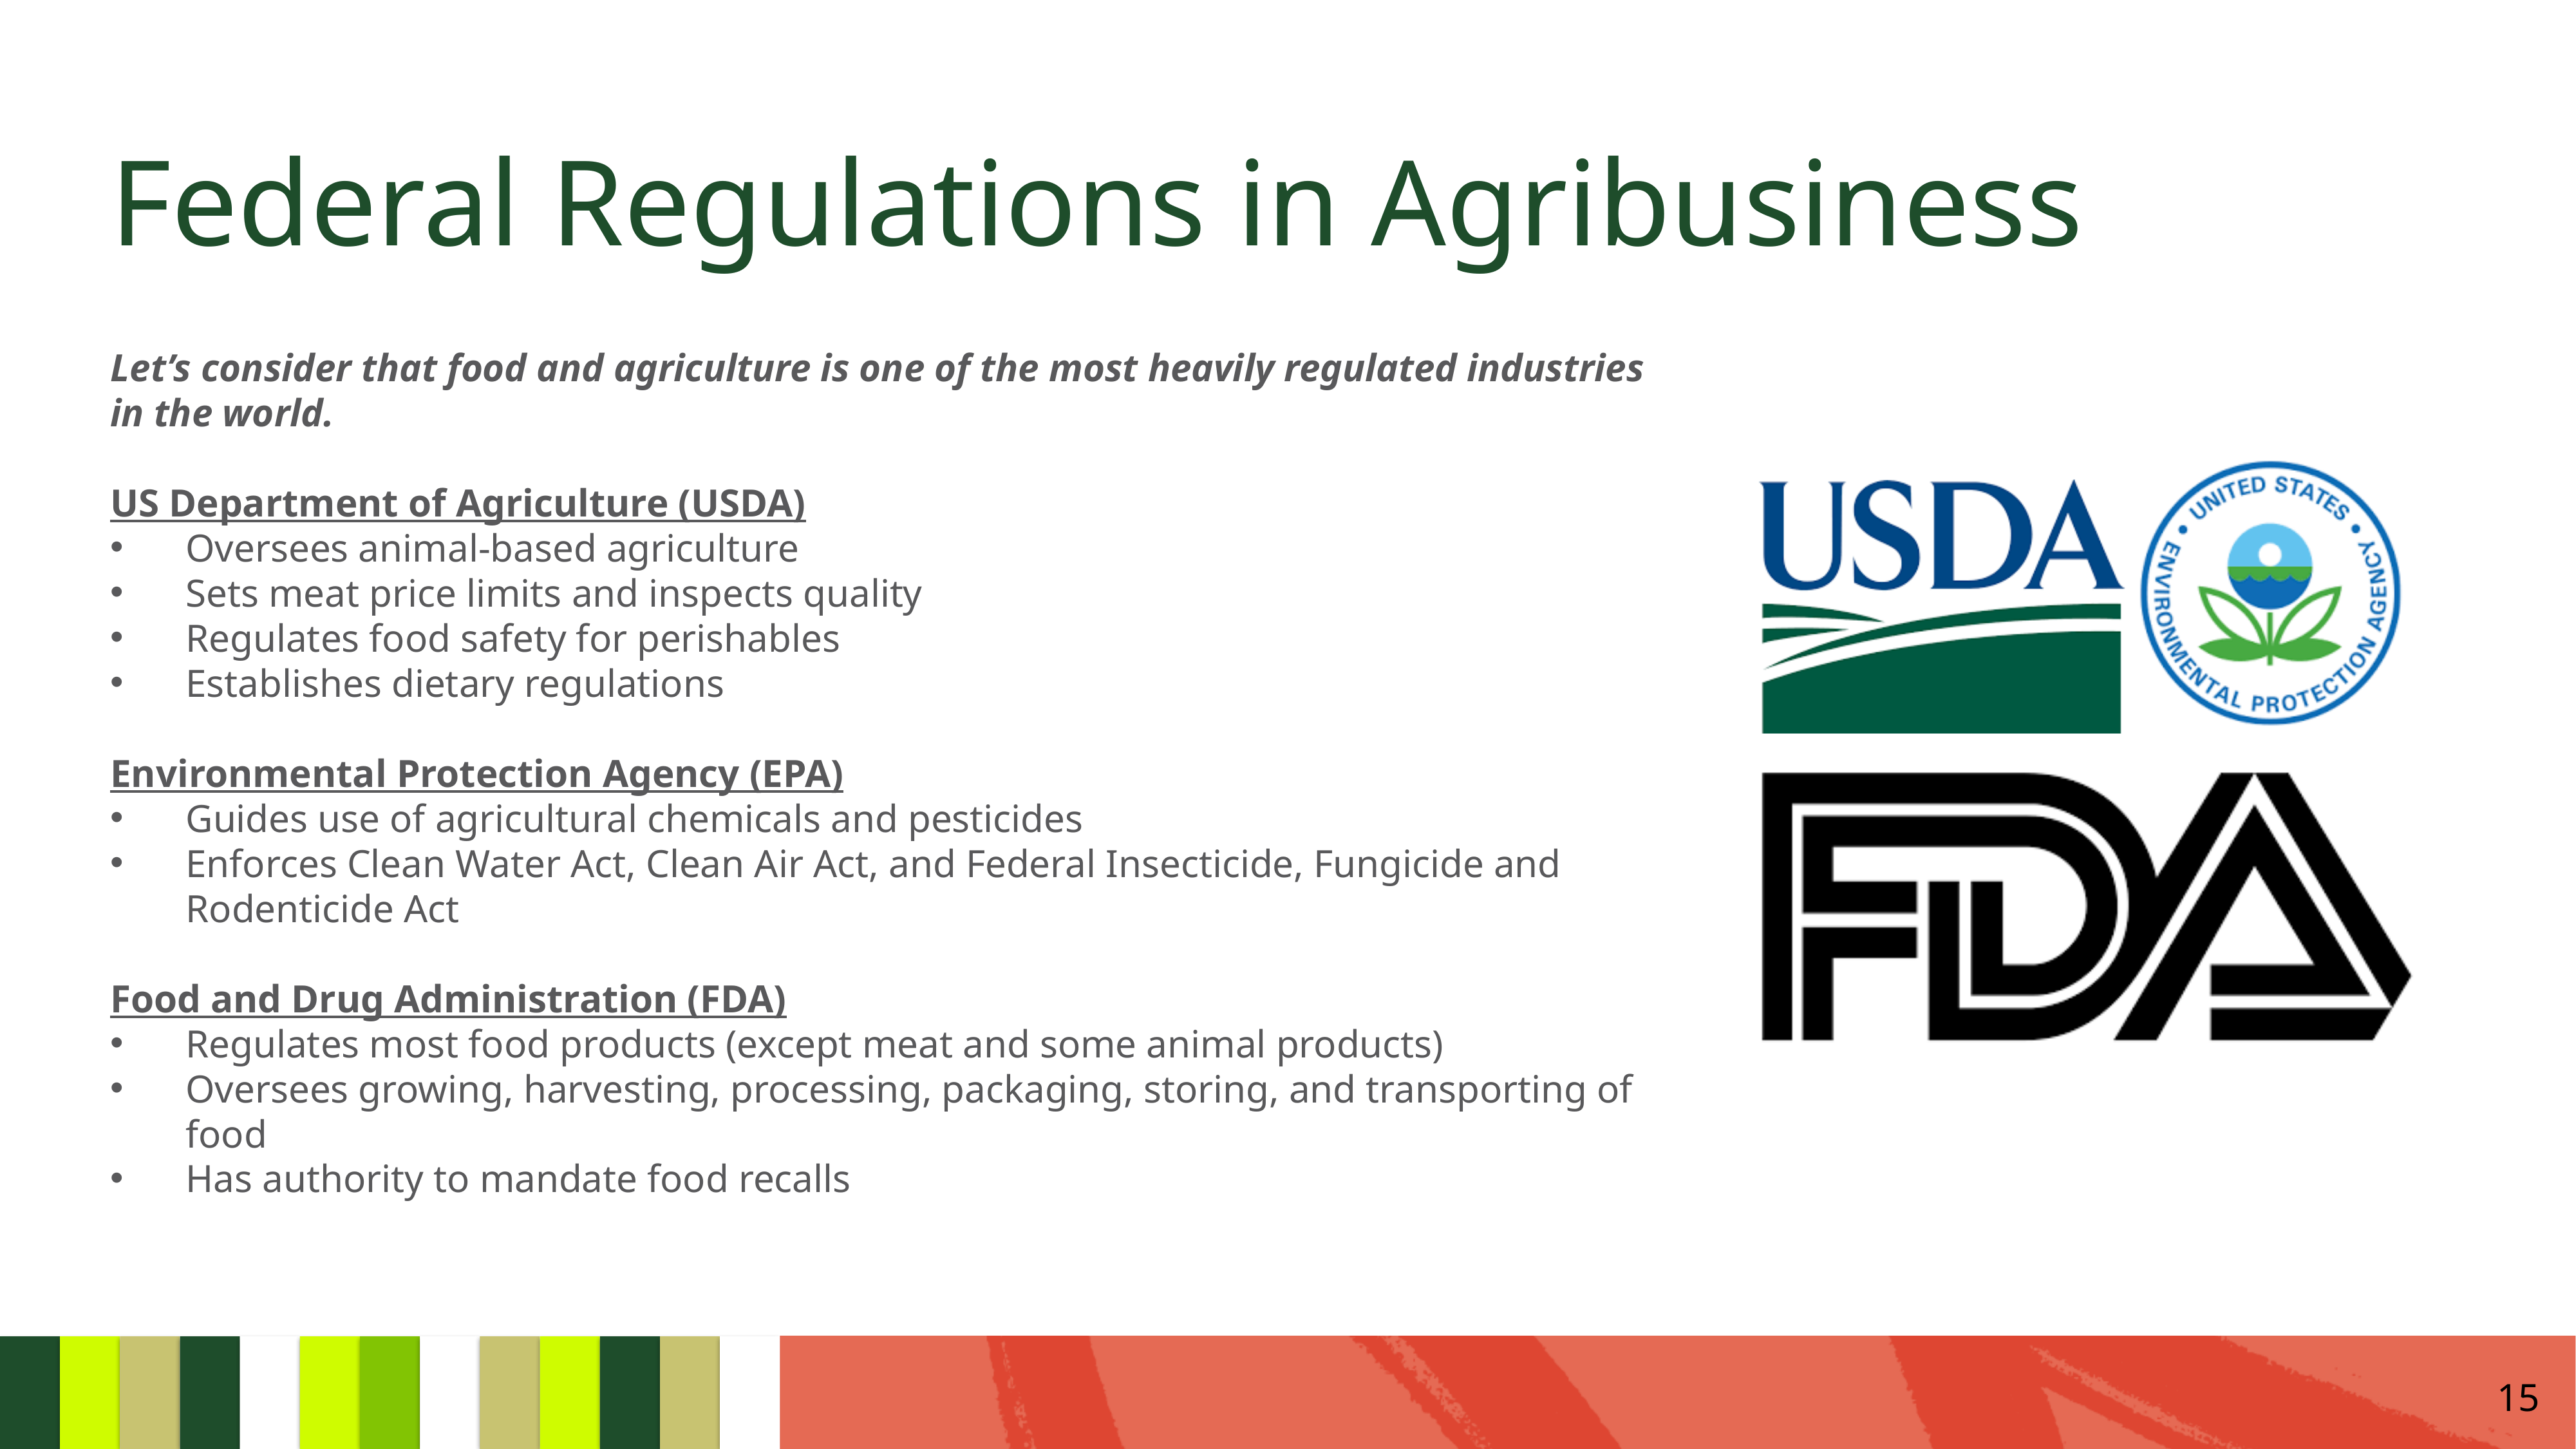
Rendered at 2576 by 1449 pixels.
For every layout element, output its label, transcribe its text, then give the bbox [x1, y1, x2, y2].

slide_number 15 [2452, 1376, 2550, 1423]
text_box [1758, 454, 2415, 1045]
title Federal Regulations in Agribusiness [100, 117, 2476, 280]
picture [780, 1336, 2576, 1449]
list Let’s consider that food and agriculture is one of the most heavily regulated industries in the world. US Department of Agriculture (USDA) Oversees animal-based agriculture Sets meat price limits and inspects quality Regulates food safety for perishables Establishes dietary regulations Environmental Protection Agency (EPA) Guides use of agricultural chemicals and pesticides Enforces Clean Water Act, Clean Air Act, and Federal Insecticide, Fungicide and Rodenticide Act Food and Drug Administration (FDA) Regulates most food products (except meat and some animal products) Oversees growing, harvesting, processing, packaging, storing, and transporting of food Has authority to mandate food recalls [100, 334, 1688, 1219]
